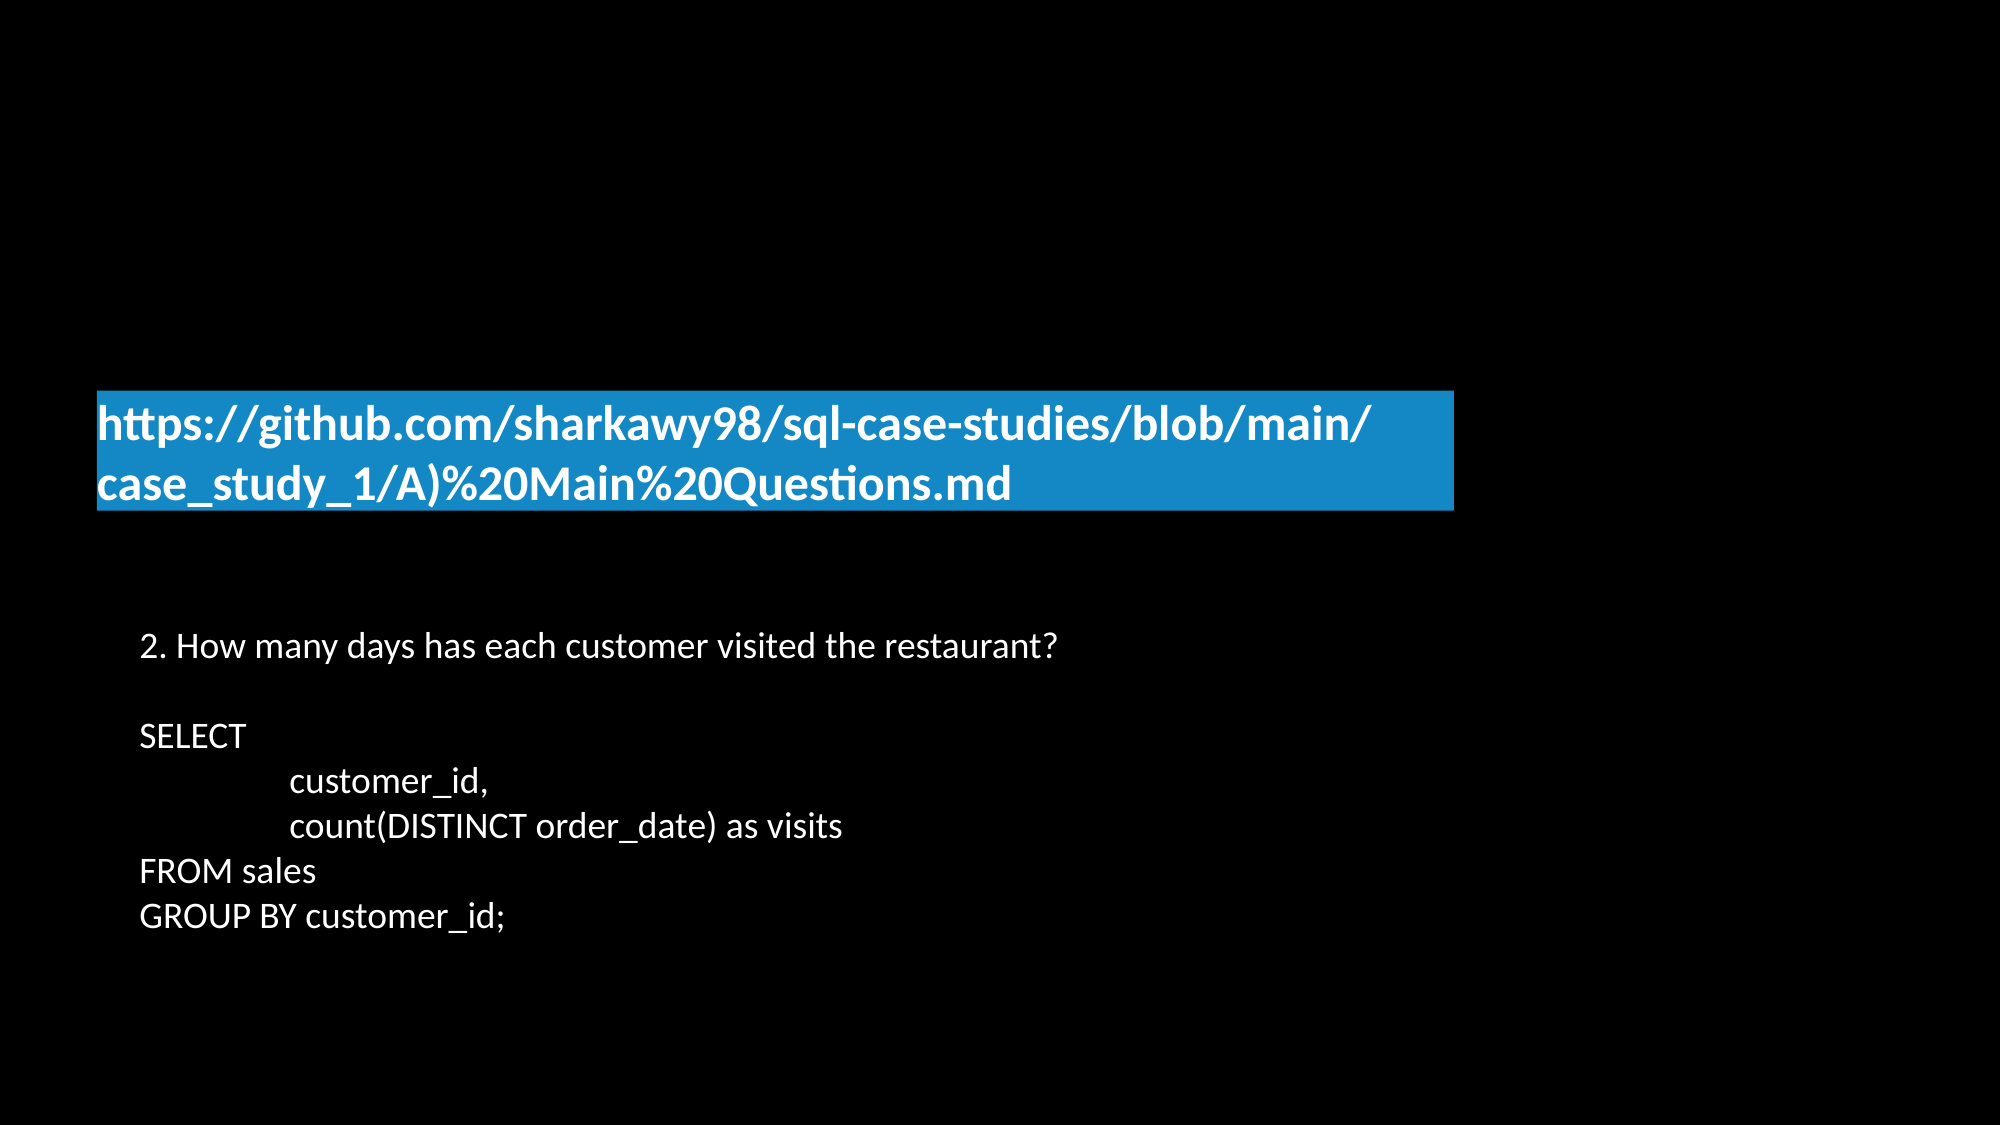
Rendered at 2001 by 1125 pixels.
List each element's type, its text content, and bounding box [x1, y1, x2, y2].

text_box 2. How many days has each customer visited the restaurant? SELECT customer_id, count(DISTINCT order_date) as visits FROM sales GROUP BY customer_id; [124, 613, 1558, 944]
text_box https://github.com/sharkawy98/sql-case-studies/blob/main/case_study_1/A)%20Main%20Questions.md [96, 390, 1454, 511]
